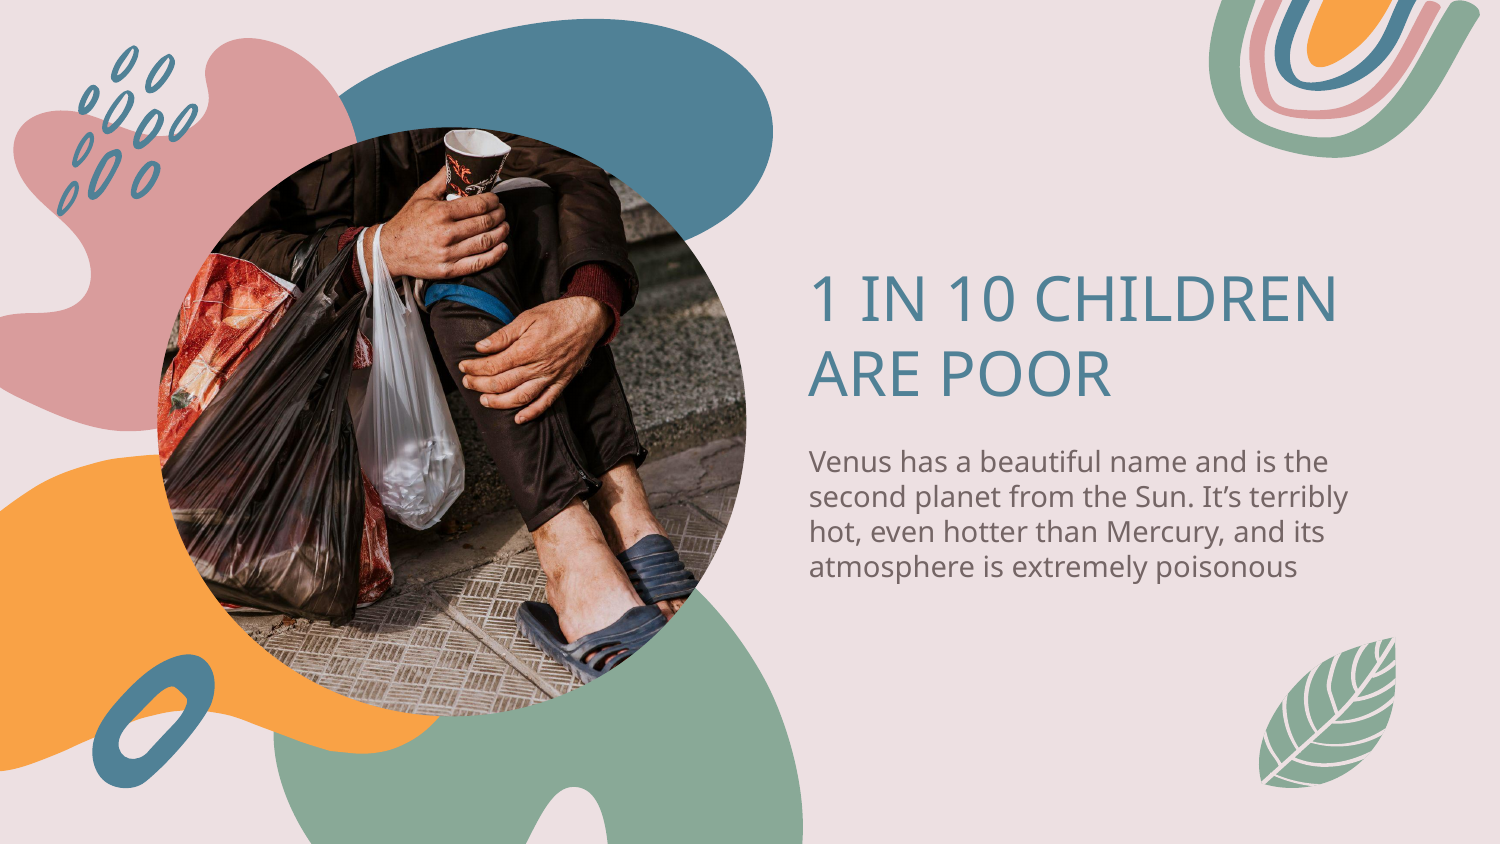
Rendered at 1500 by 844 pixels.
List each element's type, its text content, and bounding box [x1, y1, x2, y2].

subtitle Venus has a beautiful name and is the second planet from the Sun. It’s terribly hot, even hotter than Mercury, and its atmosphere is extremely poisonous [793, 428, 1383, 600]
picture [157, 127, 747, 717]
title 1 IN 10 CHILDREN ARE POOR [793, 244, 1383, 422]
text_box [1213, 0, 1474, 160]
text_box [1250, 641, 1401, 787]
